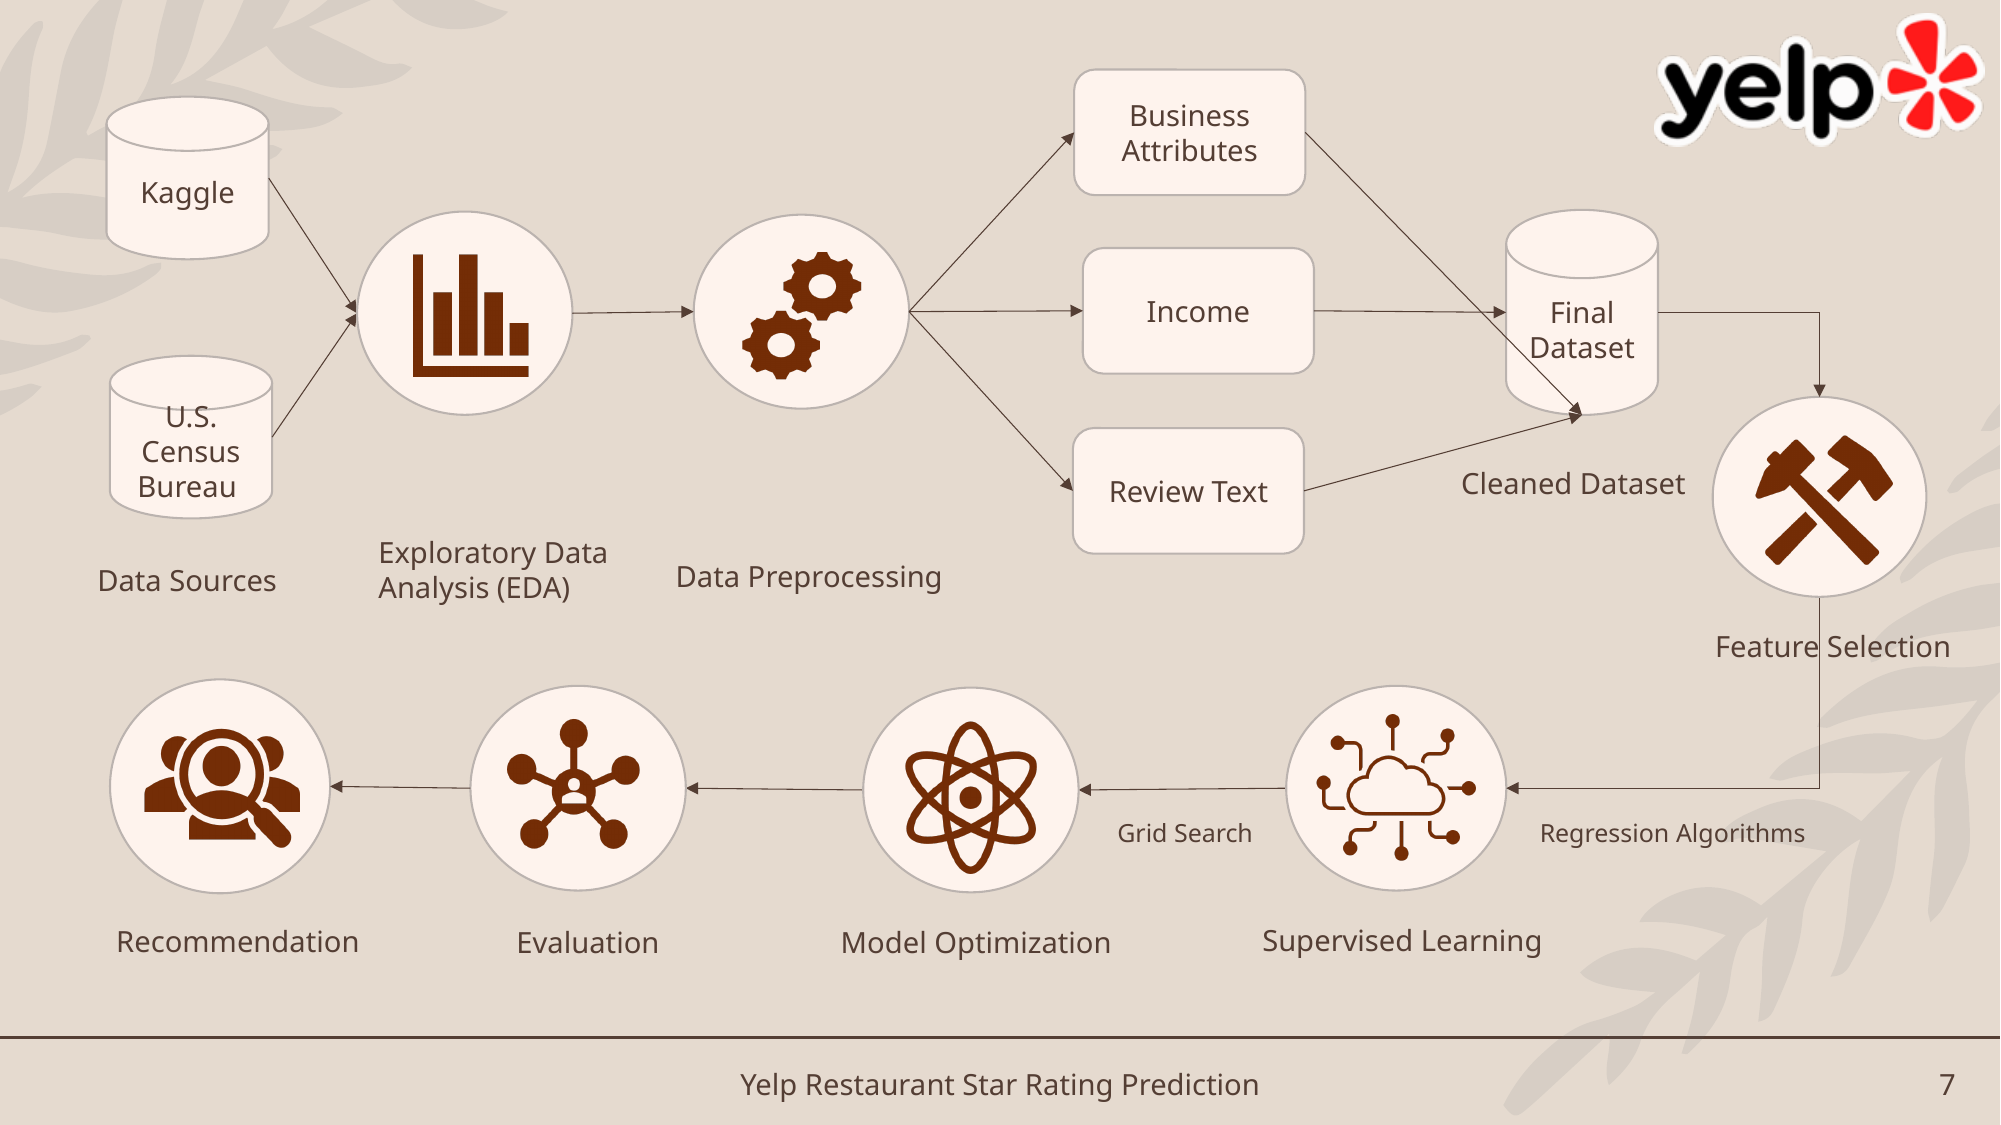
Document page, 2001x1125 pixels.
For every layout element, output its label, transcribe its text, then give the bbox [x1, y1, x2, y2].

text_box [1305, 132, 1507, 312]
text_box Evaluation [501, 917, 675, 968]
text_box Recommendation [101, 915, 375, 966]
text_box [109, 679, 331, 894]
text_box Exploratory Data Analysis (EDA) [363, 527, 631, 612]
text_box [1303, 312, 1507, 491]
picture [1654, 13, 1985, 147]
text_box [1286, 685, 1507, 891]
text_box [908, 311, 1073, 491]
footer Yelp Restaurant Star Rating Prediction [718, 1060, 1283, 1112]
text_box Model Optimization [825, 916, 1127, 967]
text_box Review Text [1071, 426, 1306, 555]
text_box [908, 132, 1075, 310]
text_box Feature Selection [1759, 620, 1967, 671]
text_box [693, 214, 908, 409]
text_box Supervised Learning [1247, 914, 1558, 965]
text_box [1712, 396, 1927, 597]
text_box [272, 313, 358, 438]
slide_number 7 [1808, 1060, 1971, 1112]
text_box Final Dataset [1507, 208, 1660, 417]
text_box U.S. Census Bureau [108, 354, 274, 520]
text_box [357, 211, 573, 415]
text_box Regression Algorithms [1524, 809, 1821, 855]
text_box Cleaned Dataset [1446, 457, 1701, 508]
text_box Business Attributes [1073, 68, 1307, 197]
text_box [1657, 312, 1820, 397]
text_box Data Preprocessing [660, 551, 958, 601]
text_box Kaggle [105, 95, 270, 261]
text_box Grid Search [1102, 809, 1269, 855]
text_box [1567, 535, 1759, 850]
text_box Income [1081, 246, 1305, 375]
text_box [863, 687, 1079, 893]
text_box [470, 685, 686, 891]
text_box Data Sources [82, 555, 292, 605]
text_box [268, 178, 358, 314]
